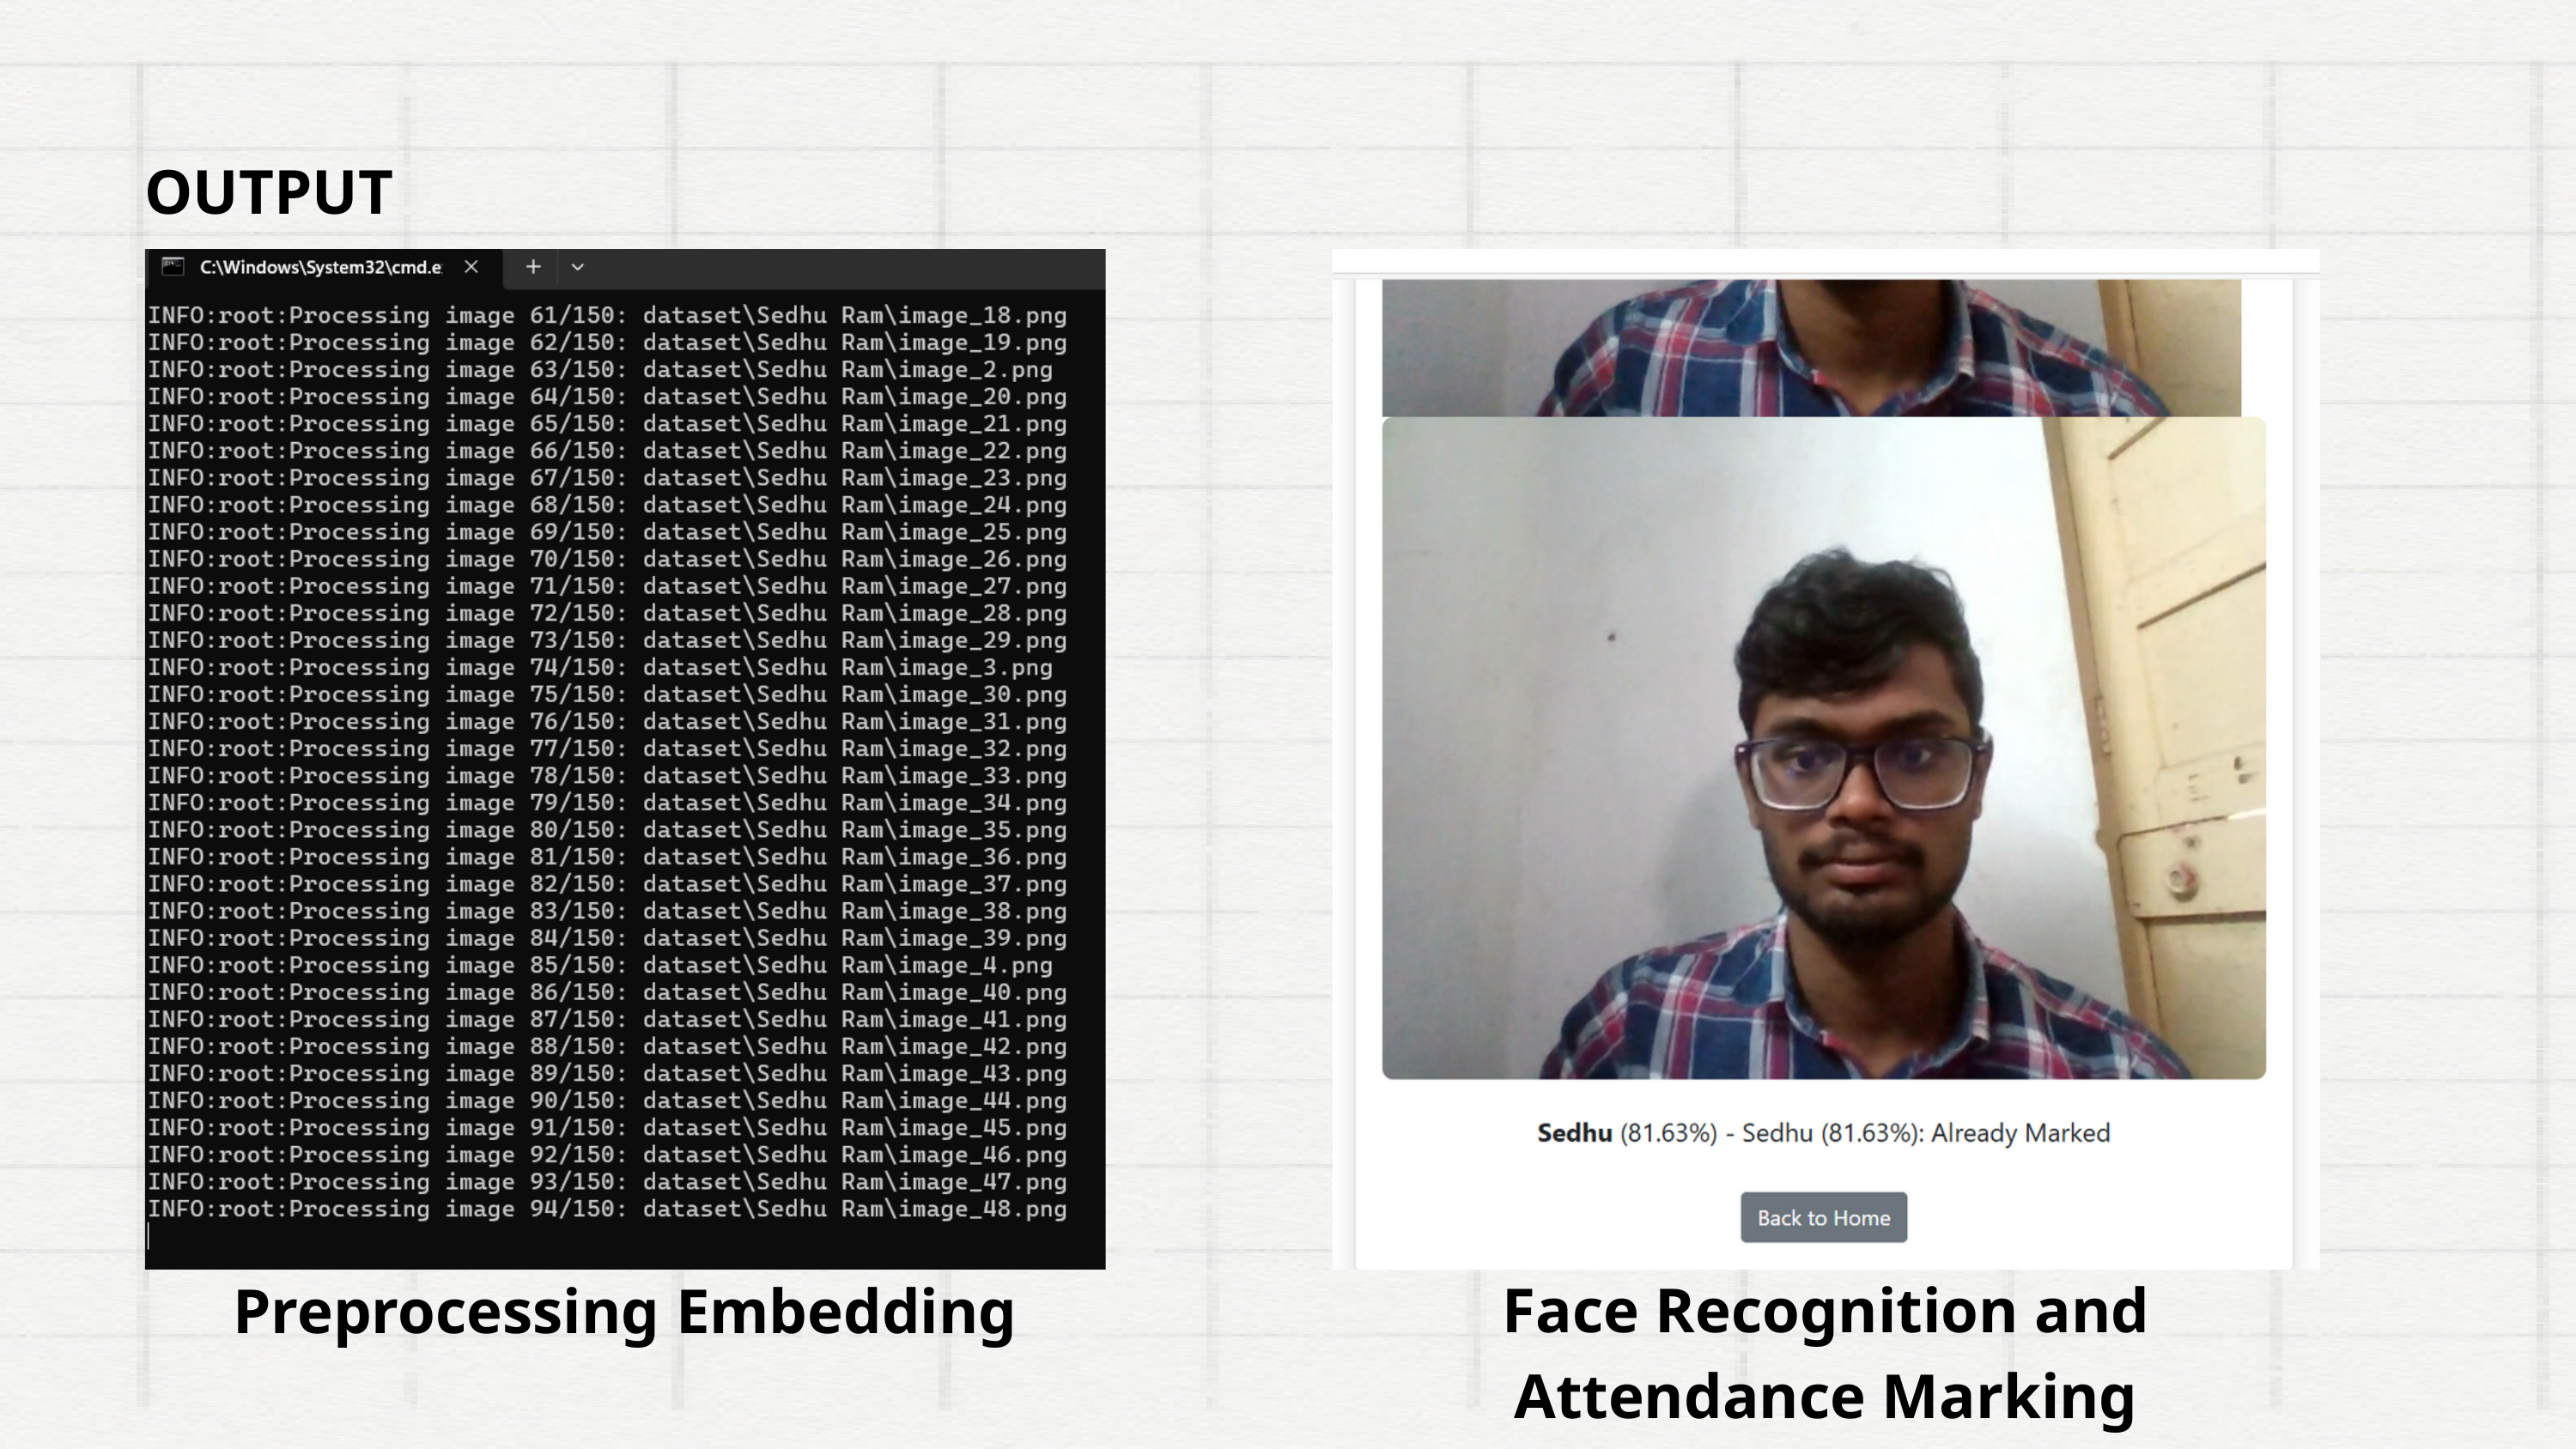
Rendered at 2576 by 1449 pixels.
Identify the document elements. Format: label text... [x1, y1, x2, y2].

text_box [144, 249, 1106, 1259]
text_box OUTPUT [144, 141, 396, 227]
text_box [0, 0, 2576, 1449]
text_box Preprocessing Embedding [144, 1259, 1106, 1346]
text_box [1333, 249, 2320, 1259]
text_box Face Recognition and Attendance Marking [1333, 1259, 2320, 1431]
